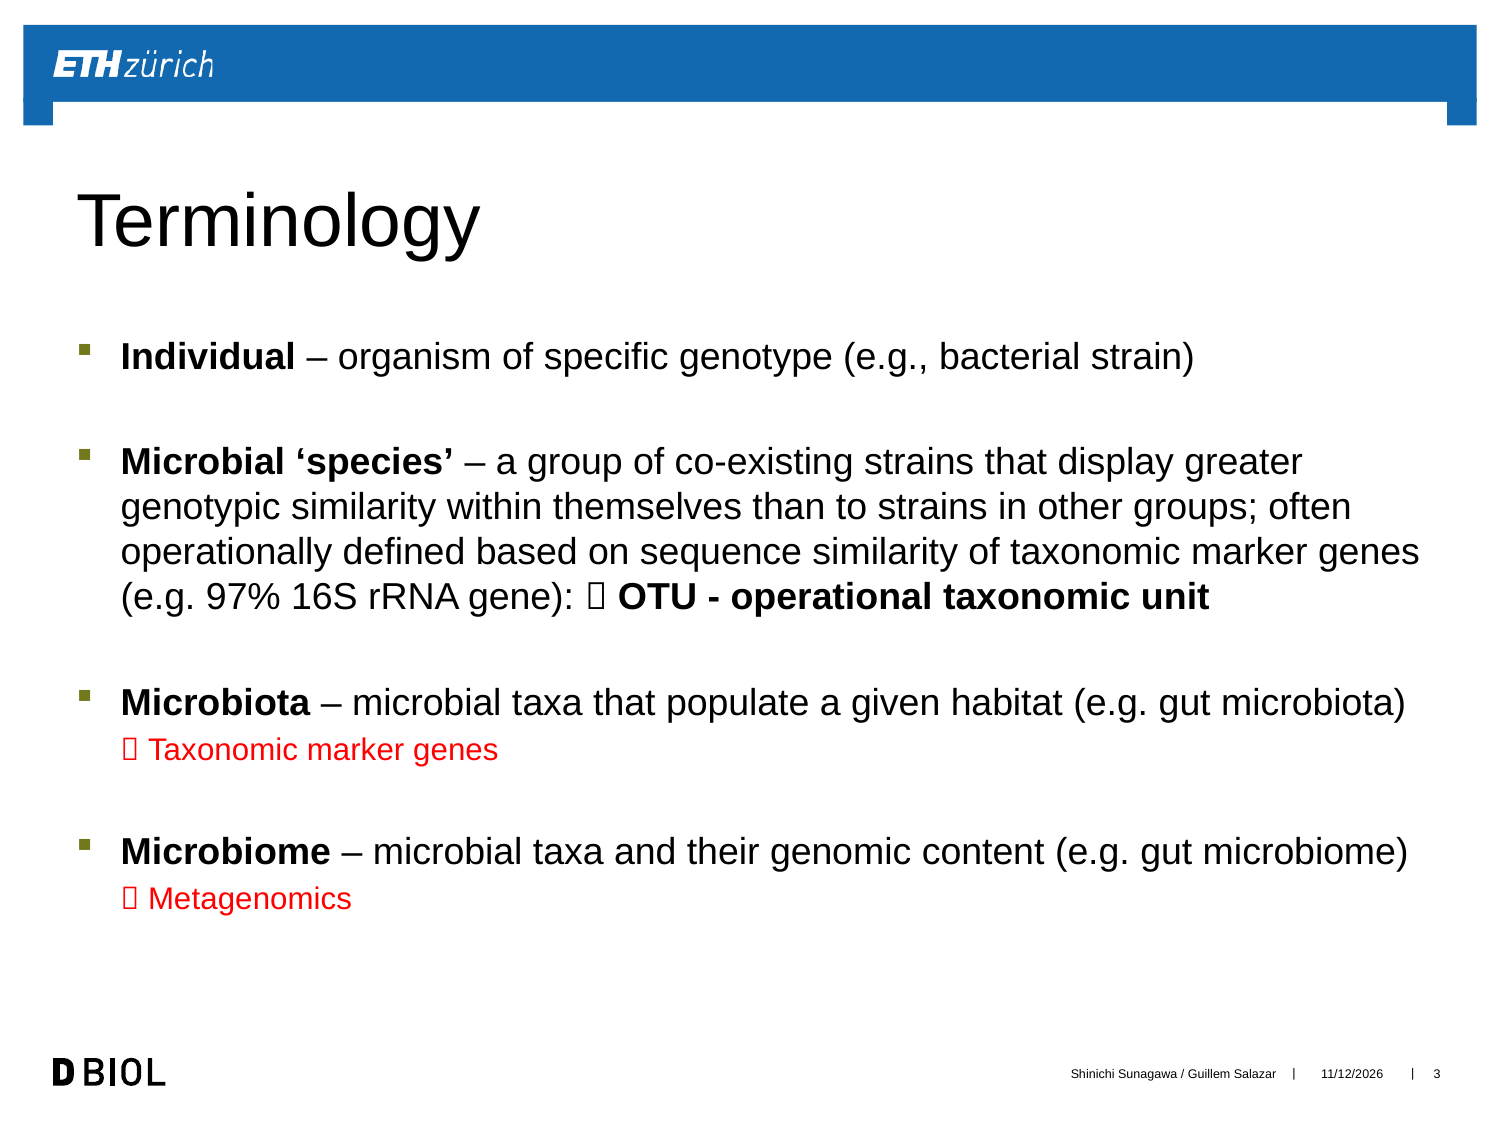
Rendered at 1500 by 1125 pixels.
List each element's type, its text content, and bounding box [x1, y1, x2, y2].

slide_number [1302, 1034, 1403, 1112]
title Terminology [53, 101, 1447, 262]
footer Shinichi Sunagawa / Guillem Salazar [750, 1034, 1277, 1112]
list Individual – organism of specific genotype (e.g., bacterial strain) Microbial ‘species’ – a group of co-existing strains that display greater genotypic similarity within themselves than to strains in other groups; often operationally defined based on sequence similarity of taxonomic marker genes (e.g. 97% 16S rRNA gene):  OTU - operational taxonomic unit Microbiota – microbial taxa that populate a given habitat (e.g. gut microbiota)  Taxonomic marker genes Microbiome – microbial taxa and their genomic content (e.g. gut microbiome)  Metagenomics [53, 332, 1447, 1023]
slide_number 2 [1415, 1034, 1459, 1112]
